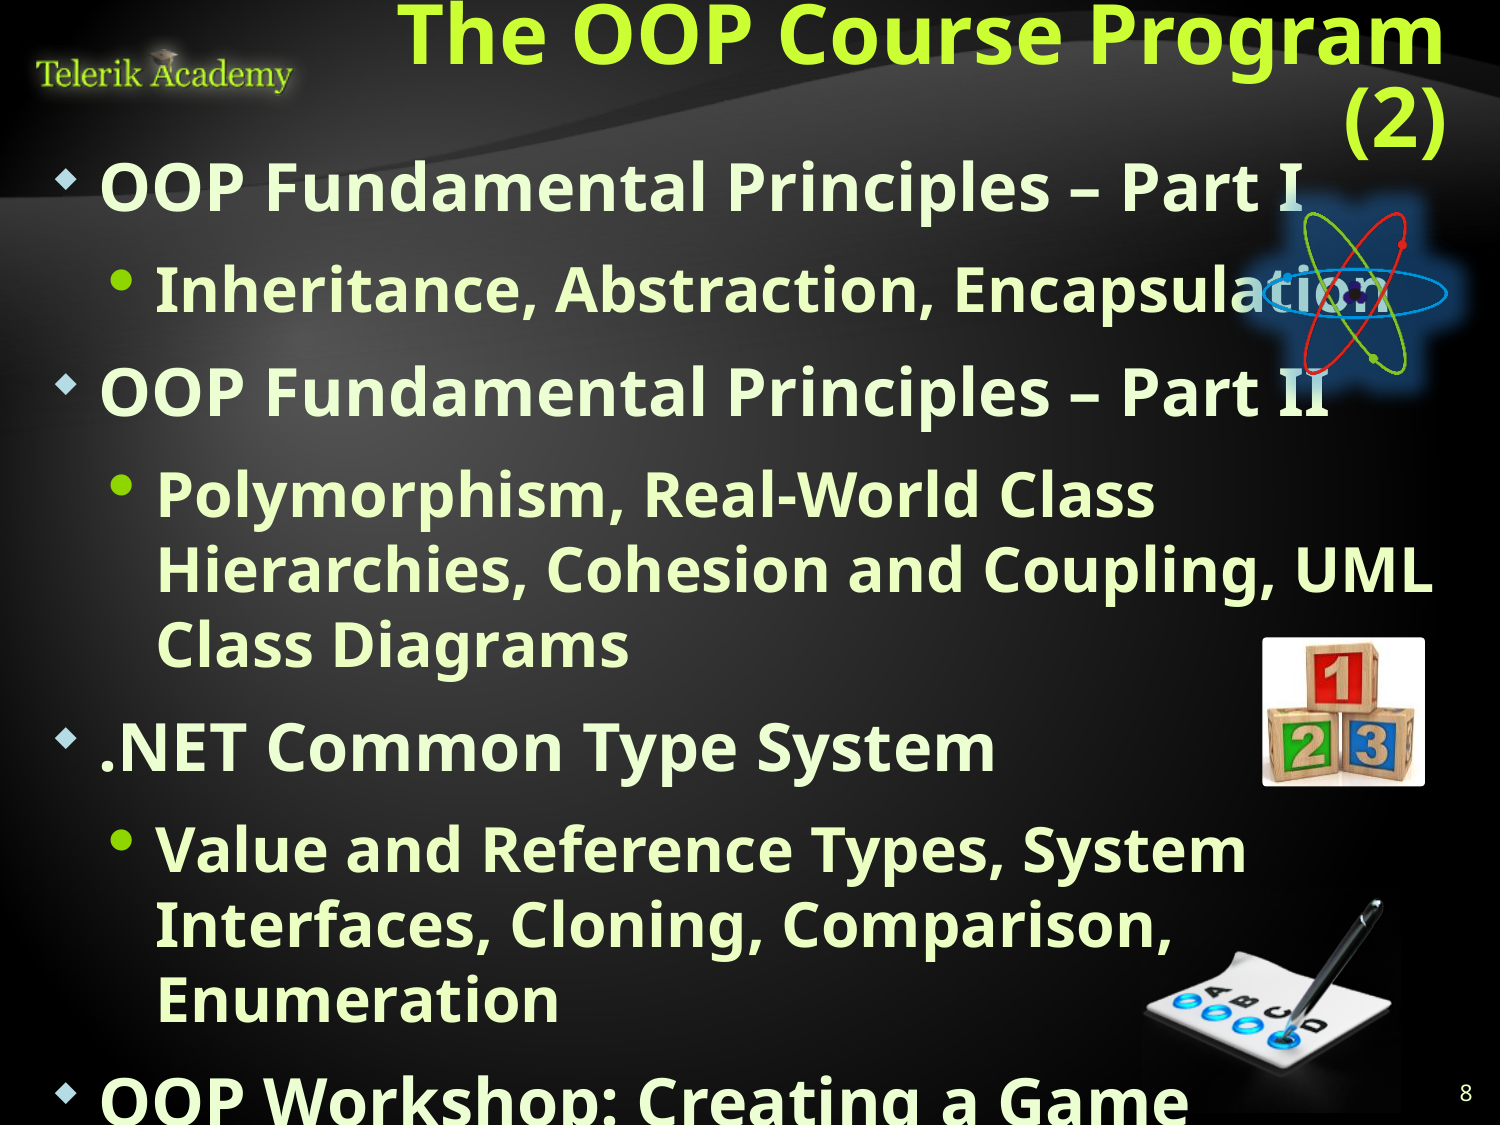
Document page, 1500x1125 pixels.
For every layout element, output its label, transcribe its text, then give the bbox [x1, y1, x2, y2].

slide_number 8 [1412, 1074, 1488, 1113]
list OOP Fundamental Principles – Part I Inheritance, Abstraction, Encapsulation OOP Fundamental Principles – Part II Polymorphism, Real-World Class Hierarchies, Cohesion and Coupling, UML Class Diagrams .NET Common Type System Value and Reference Types, System Interfaces, Cloning, Comparison, Enumeration OOP Workshop: Creating a Game Exam Preparation [37, 137, 1463, 1088]
picture [0, 0, 1500, 1125]
title The OOP Course Program (2) [300, 12, 1463, 137]
